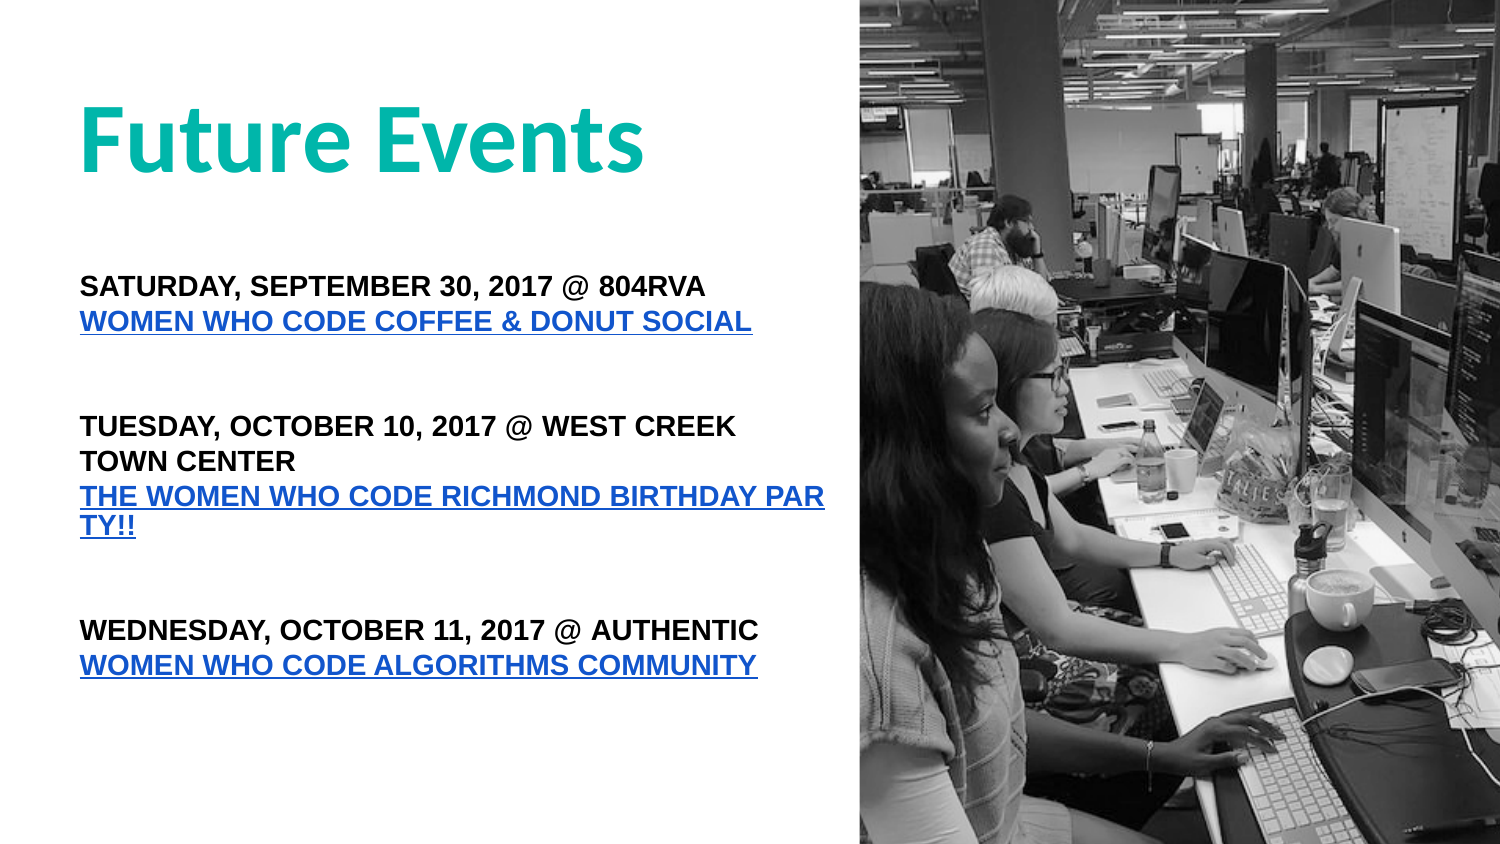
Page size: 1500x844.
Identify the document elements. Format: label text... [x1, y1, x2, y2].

text_box Future Events SATURDAY, SEPTEMBER 30, 2017 @ 804RVA WOMEN WHO CODE COFFEE & DONUT SOCIAL TUESDAY, OCTOBER 10, 2017 @ WEST CREEK TOWN CENTER THE WOMEN WHO CODE RICHMOND BIRTHDAY PARTY!! WEDNESDAY, OCTOBER 11, 2017 @ AUTHENTIC WOMEN WHO CODE ALGORITHMS COMMUNITY [64, 57, 842, 248]
picture [859, 0, 1500, 844]
